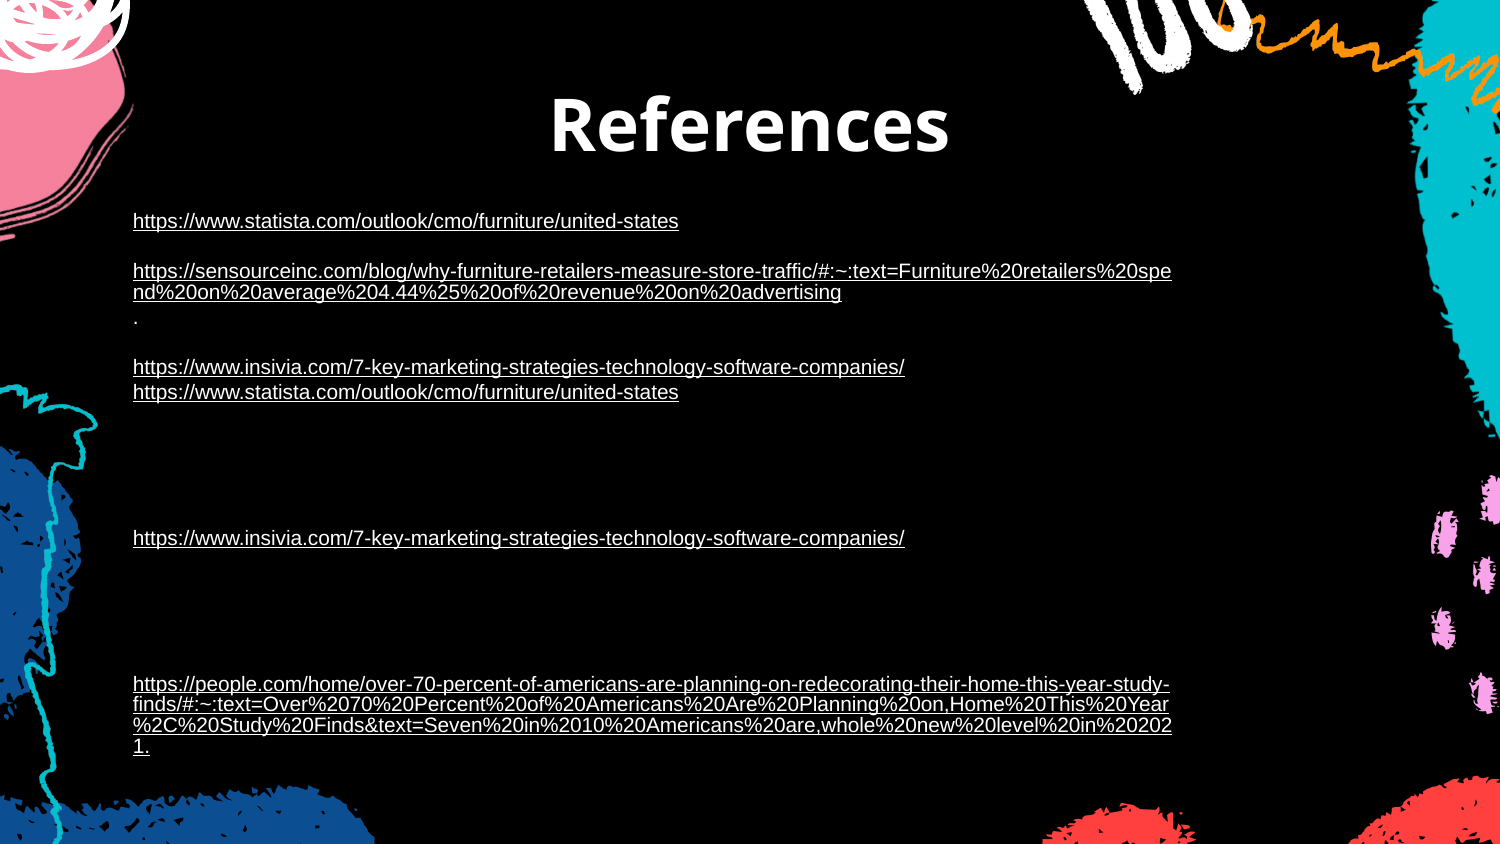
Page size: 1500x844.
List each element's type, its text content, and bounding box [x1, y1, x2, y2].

picture [0, 352, 456, 844]
title References [118, 72, 1382, 167]
text_box https://www.statista.com/outlook/cmo/furniture/united-states https://sensourceinc.com/blog/why-furniture-retailers-measure-store-traffic/#:~:text=Furniture%20retailers%20spend%20on%20average%204.44%25%20of%20revenue%20on%20advertising. https://www.insivia.com/7-key-marketing-strategies-technology-software-companies/ https://www.statista.com/outlook/cmo/furniture/united-states https://sensourceinc.com/blog/why-furniture-retailers-measure-store-traffic/#:~:text=Furniture%20retailers%20spend%20on%20average%204.44%25%20of%20revenue%20on%20advertising. https://www.insivia.com/7-key-marketing-strategies-technology-software-companies/ https://www.ibisworld.com/industry-statistics/employment/interior-designers-united-states/#:~:text=How%20many%20people%20are%20employed,the%20US%20as%20of%202023. https://people.com/home/over-70-percent-of-americans-are-planning-on-redecorating-their-home-this-year-study-finds/#:~:text=Over%2070%20Percent%20of%20Americans%20Are%20Planning%20on,Home%20This%20Year%2C%20Study%20Finds&text=Seven%20in%2010%20Americans%20are,whole%20new%20level%20in%202021. [118, 200, 1190, 745]
picture [75, 14, 122, 59]
picture [85, 0, 96, 11]
picture [0, 49, 9, 59]
picture [26, 41, 57, 51]
picture [0, 0, 134, 248]
picture [15, 6, 23, 12]
picture [707, 0, 1500, 725]
picture [30, 3, 36, 10]
picture [43, 6, 59, 19]
picture [15, 19, 27, 23]
picture [52, 1, 72, 8]
picture [6, 41, 34, 59]
picture [63, 38, 79, 50]
picture [112, 0, 119, 10]
picture [998, 775, 1500, 844]
